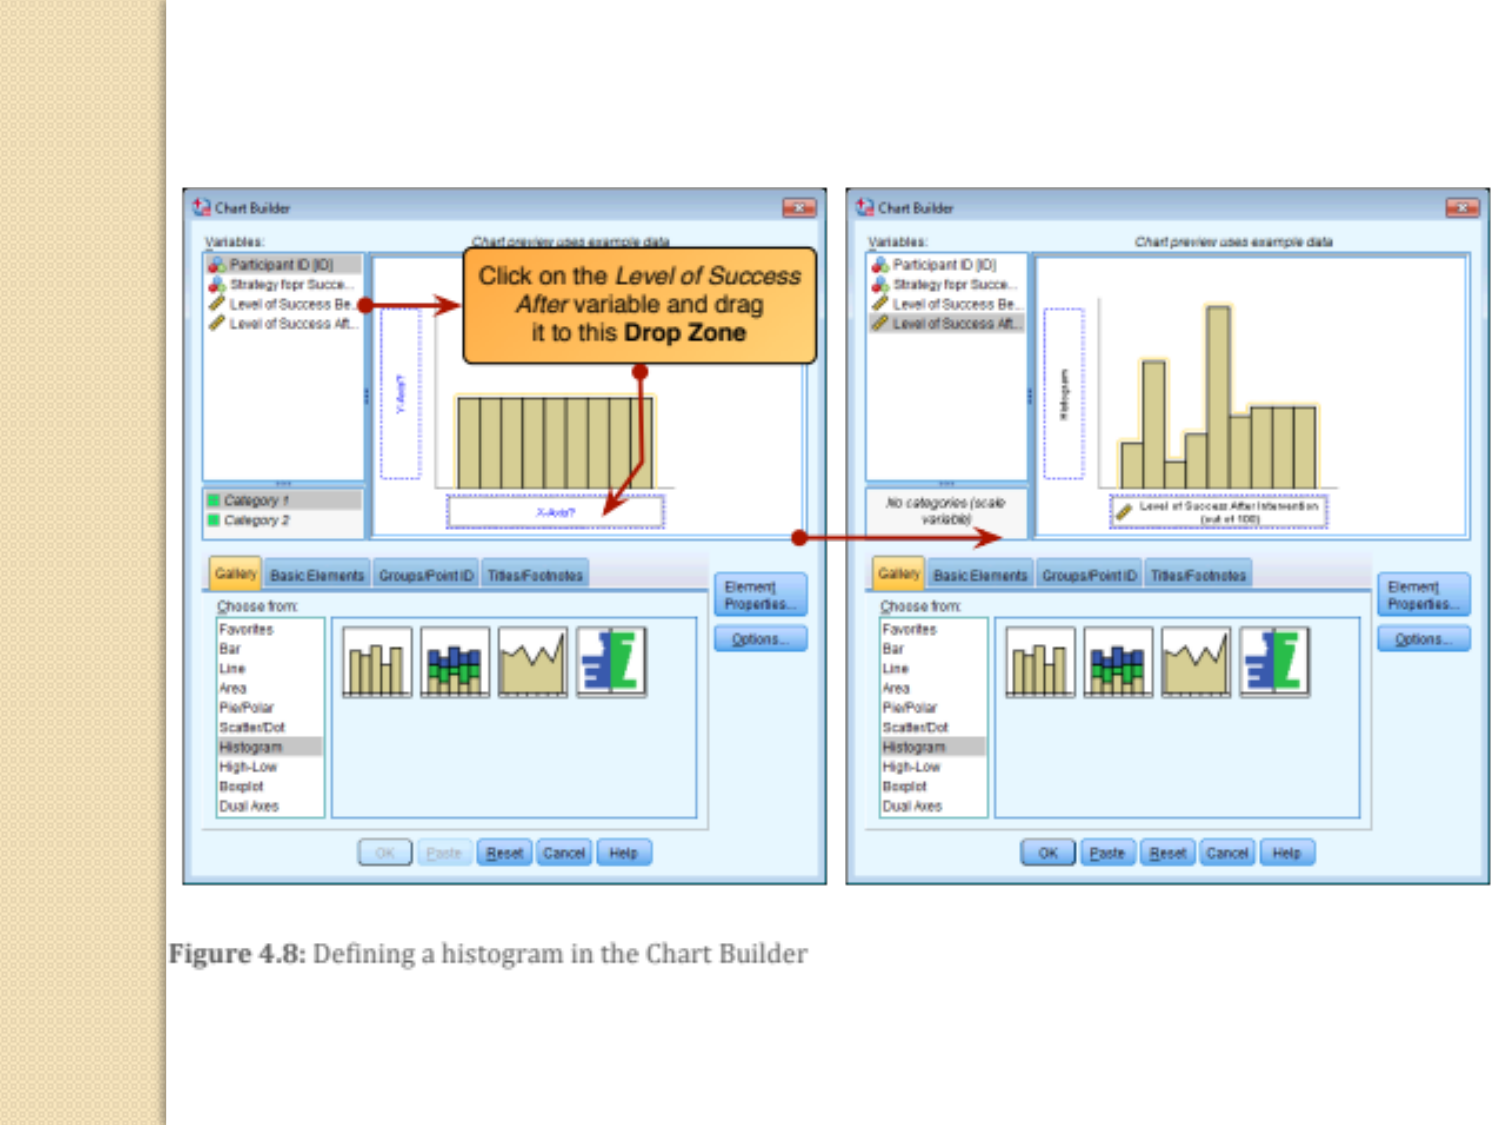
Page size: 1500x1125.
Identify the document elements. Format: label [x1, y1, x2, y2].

picture [162, 178, 1500, 992]
